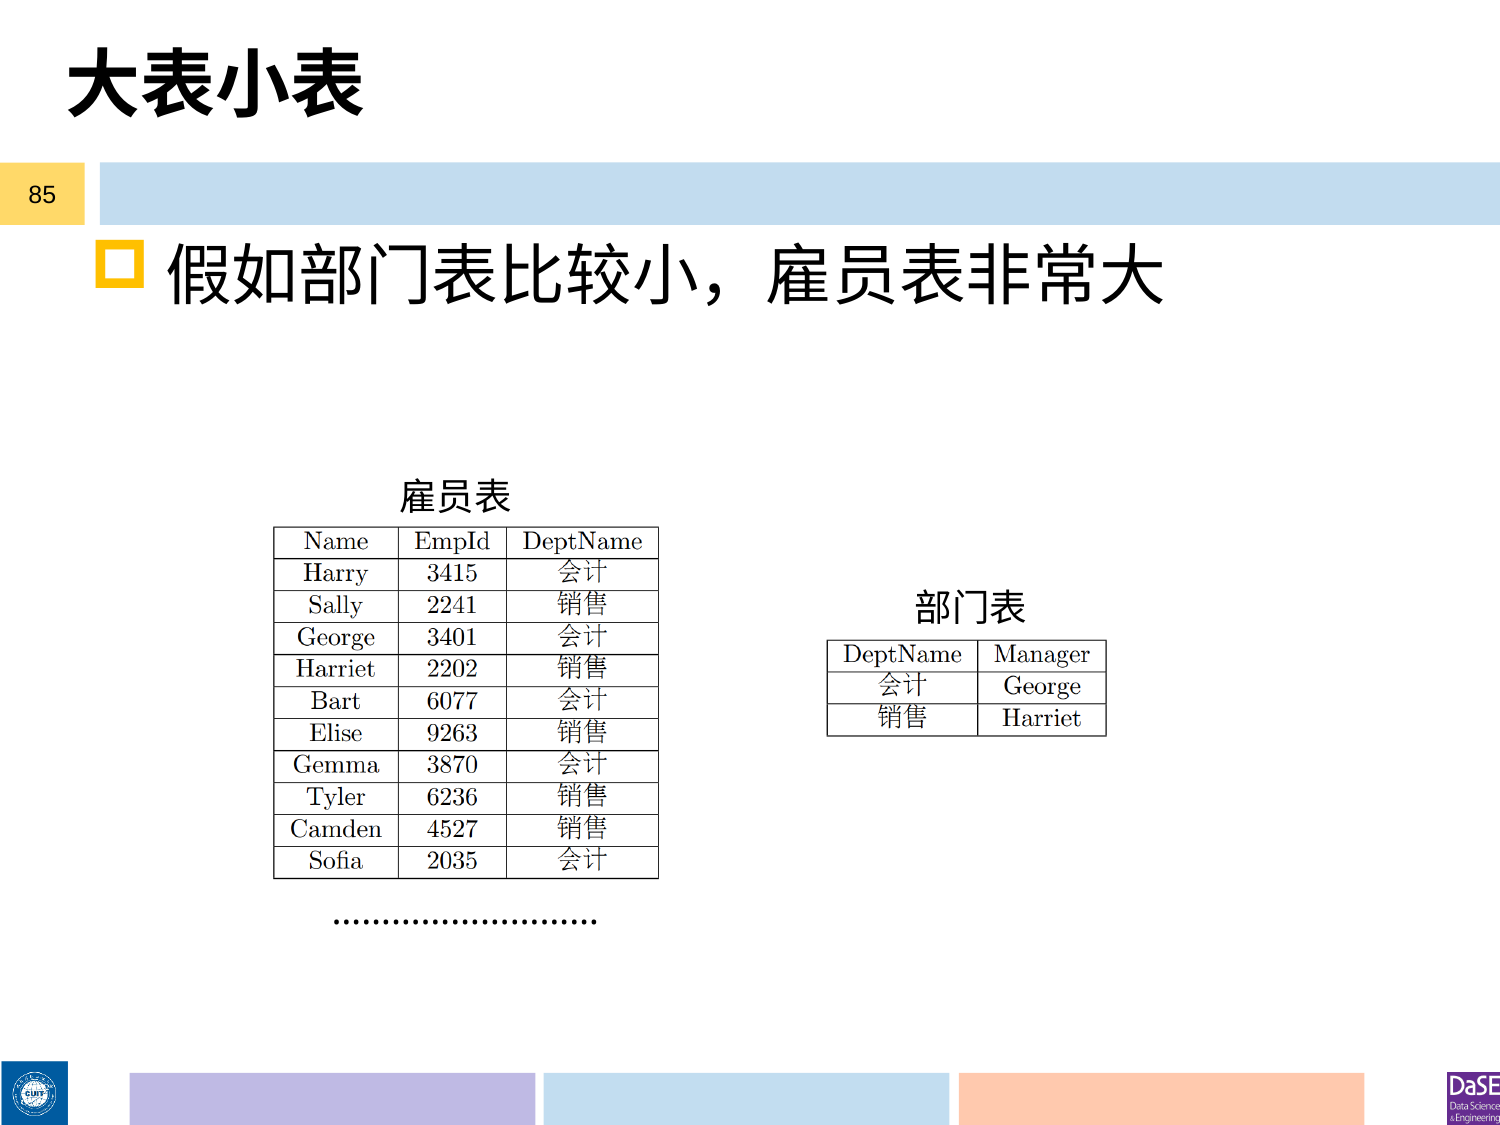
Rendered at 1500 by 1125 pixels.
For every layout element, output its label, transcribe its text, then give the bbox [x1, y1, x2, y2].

slide_number 85 [0, 162, 85, 225]
picture [0, 1059, 69, 1125]
picture [271, 524, 660, 882]
picture [824, 637, 1109, 738]
text_box 部门表 [899, 576, 1063, 635]
list 假如部门表比较小，雇员表非常大 [75, 224, 1425, 1005]
text_box 雇员表 [384, 465, 547, 523]
picture [1447, 1072, 1500, 1125]
text_box ……………………… [271, 888, 660, 940]
